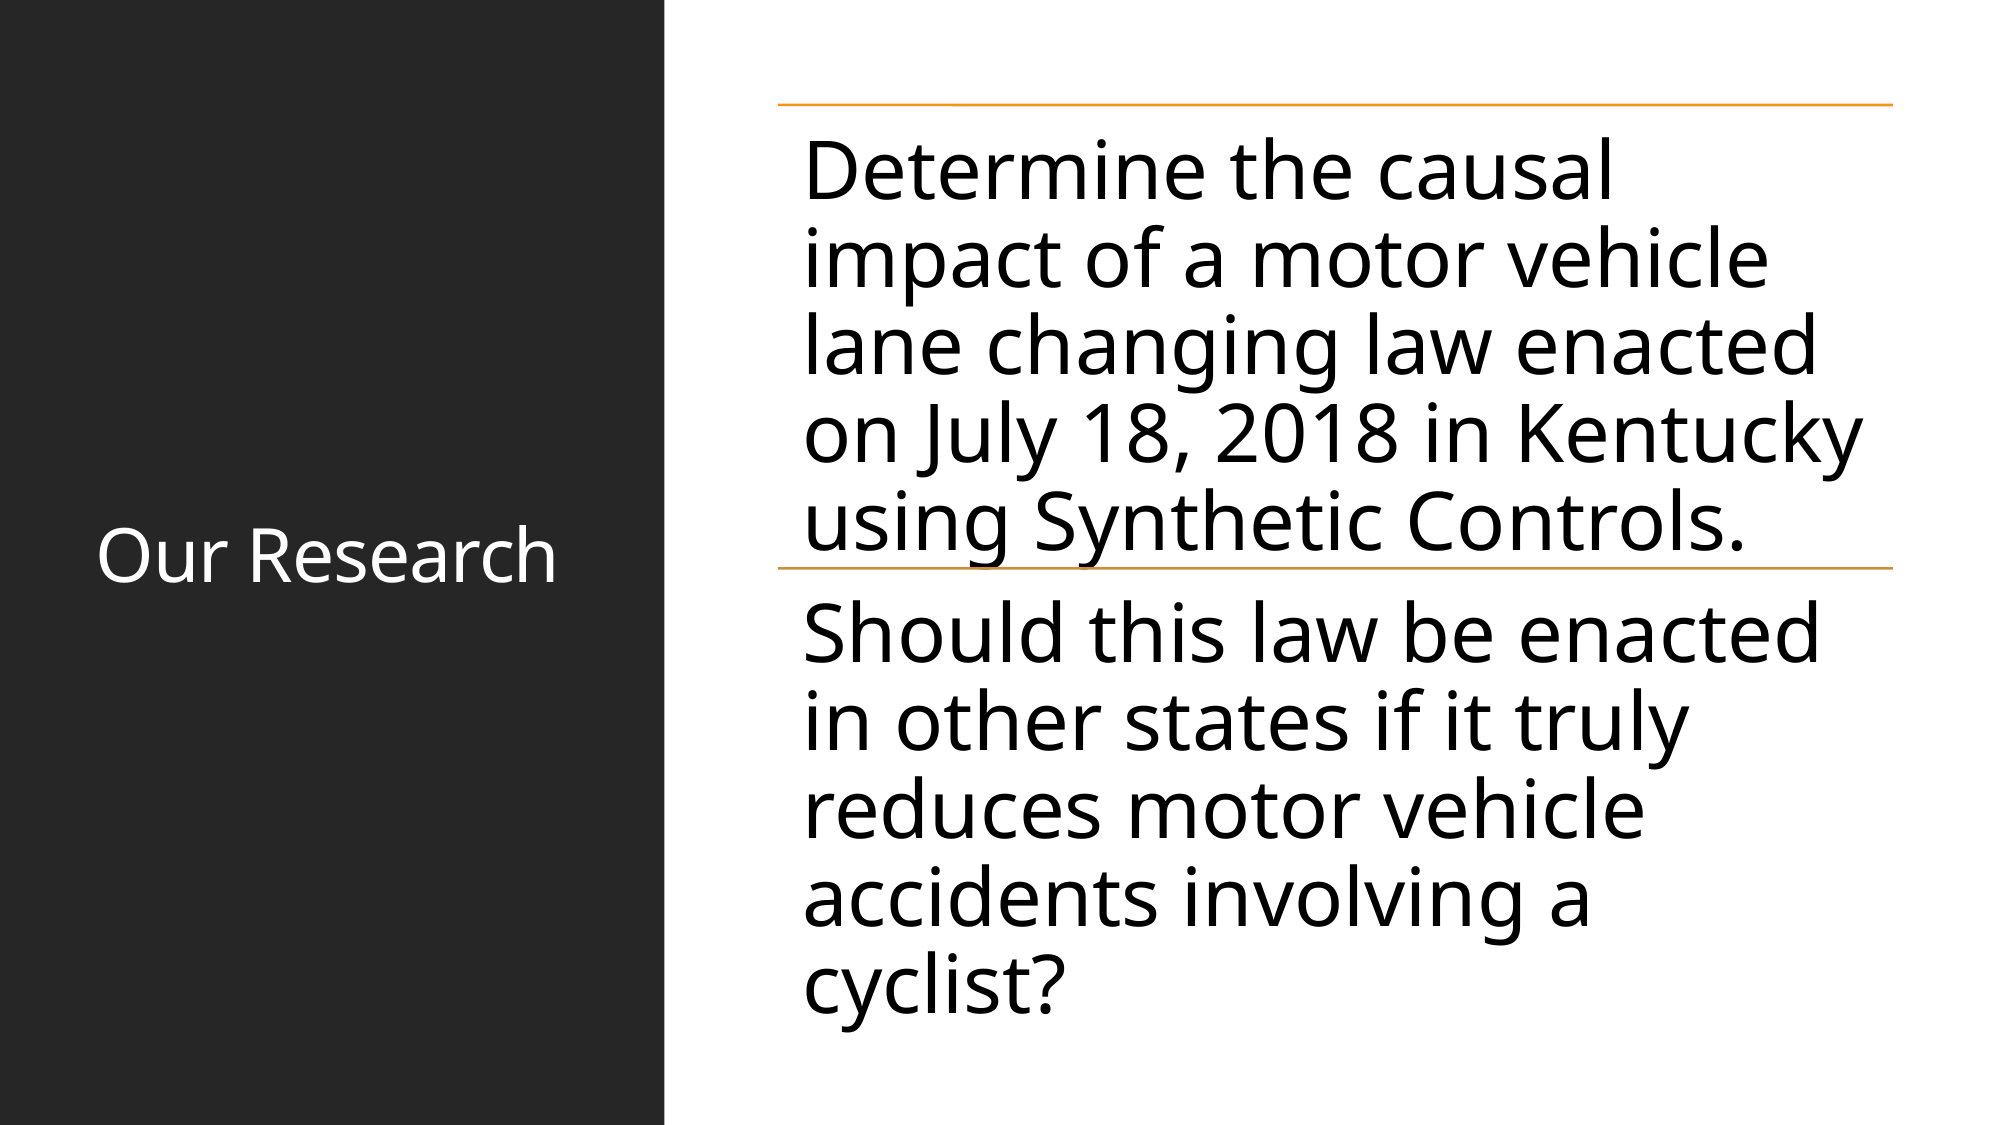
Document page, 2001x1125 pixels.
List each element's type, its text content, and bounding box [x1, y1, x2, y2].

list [777, 104, 1894, 1033]
text_box [666, 0, 2000, 1125]
text_box [0, 0, 666, 1125]
title Our Research [80, 84, 587, 1032]
